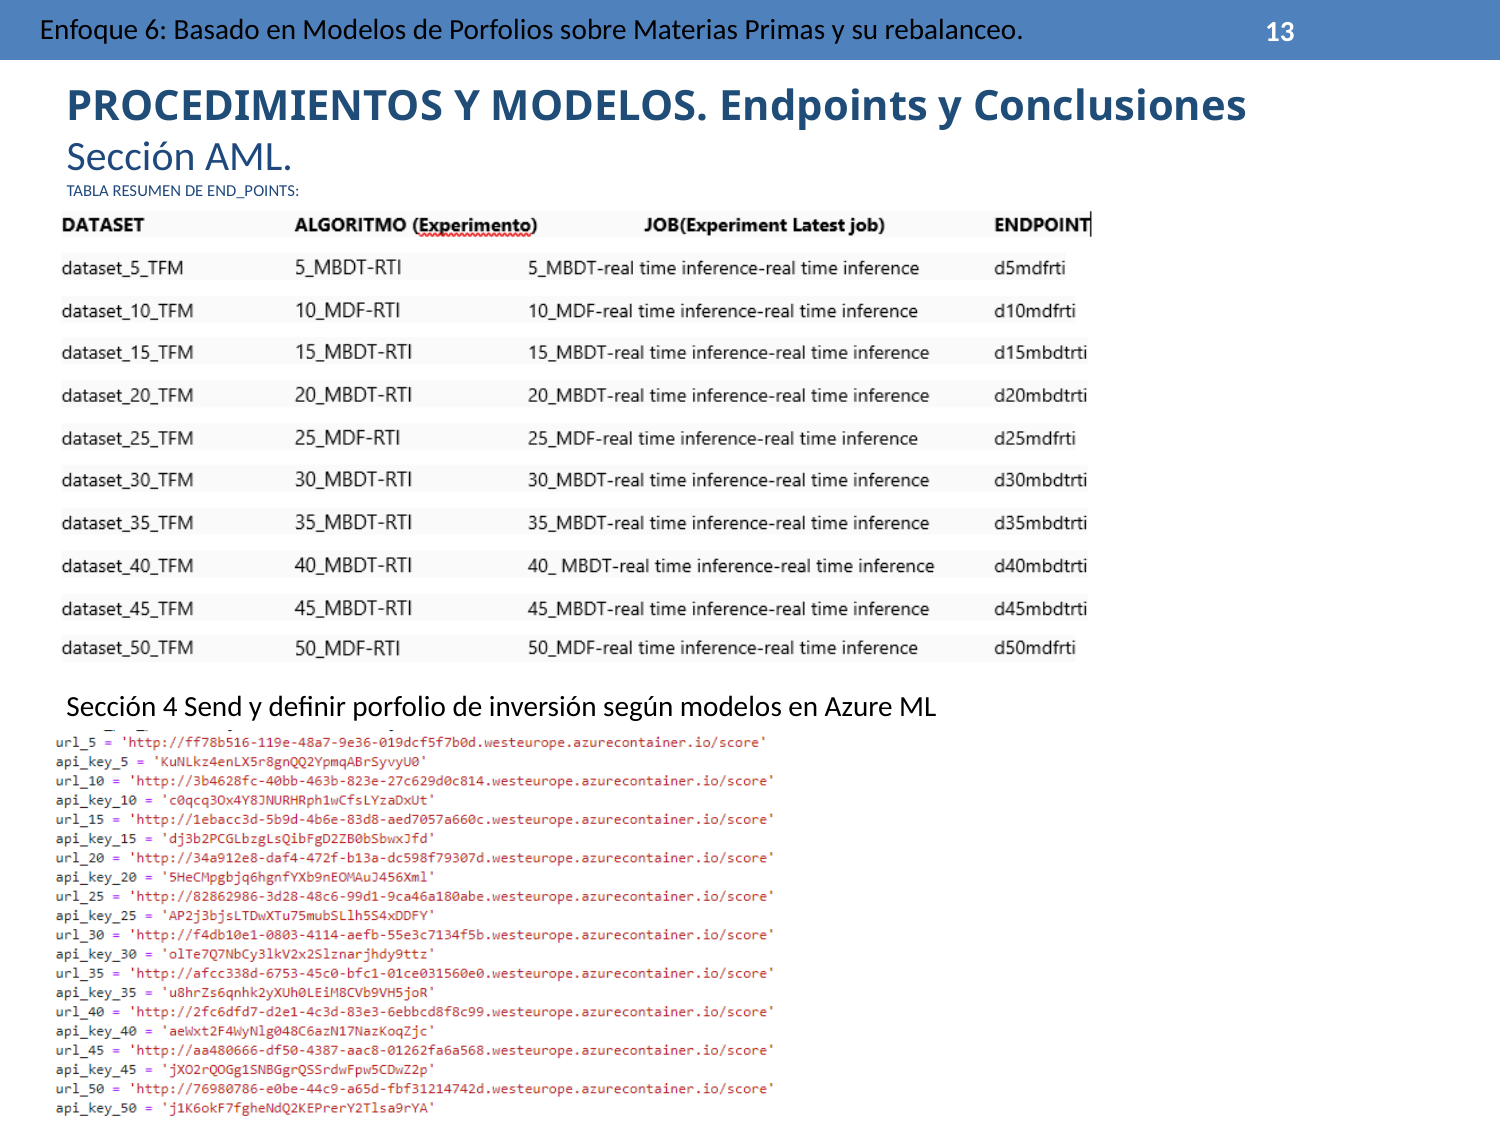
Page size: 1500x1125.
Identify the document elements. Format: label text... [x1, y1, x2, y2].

picture [51, 202, 1105, 677]
picture [46, 730, 813, 1125]
text_box Enfoque 6: Basado en Modelos de Porfolios sobre Materias Primas y su rebalanceo. [12, 3, 1500, 53]
text_box Sección 4 Send y definir porfolio de inversión según modelos en Azure ML [51, 680, 1414, 730]
slide_number 13 [1250, 53, 1425, 57]
text_box PROCEDIMIENTOS Y MODELOS. Endpoints y Conclusiones Sección AML. TABLA RESUMEN DE END_POINTS: [51, 60, 1402, 285]
